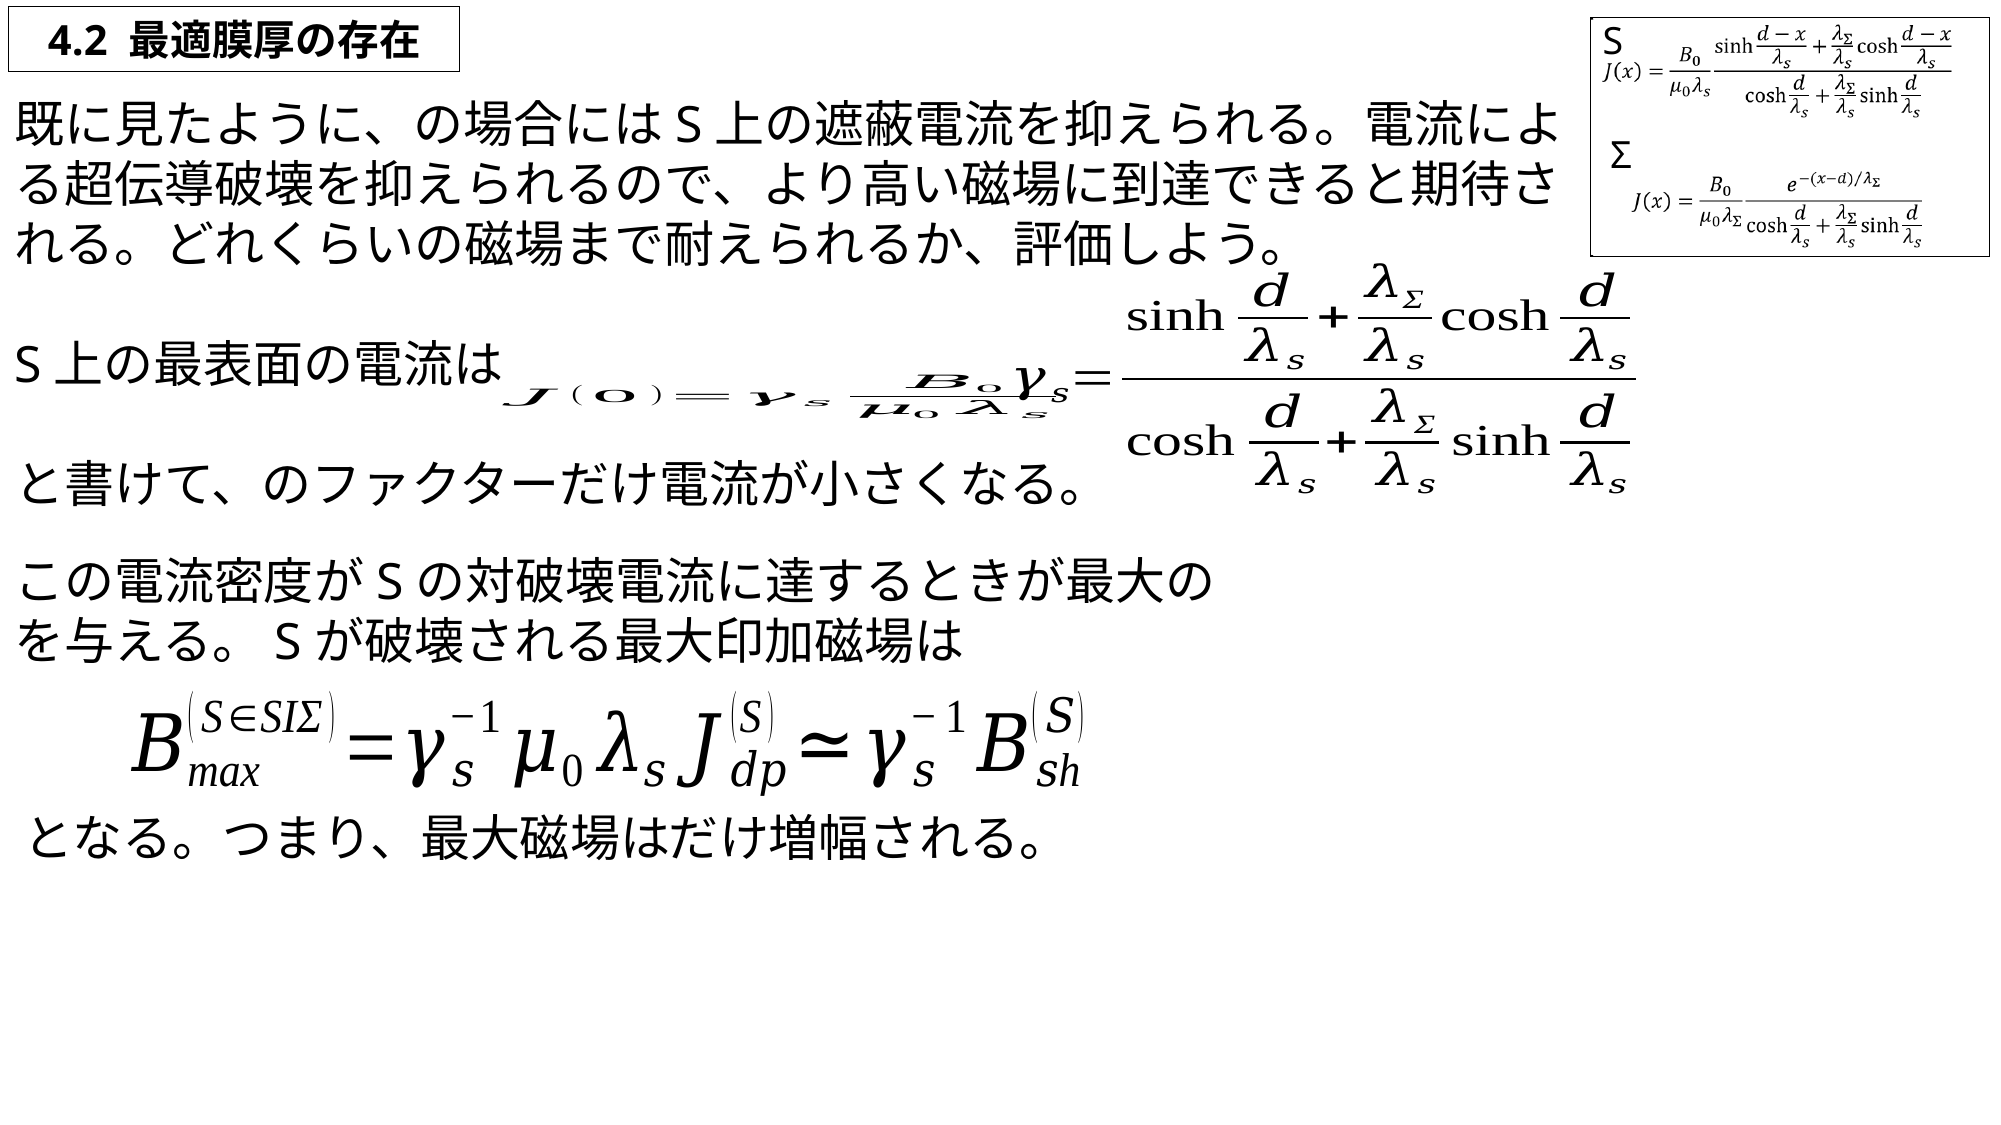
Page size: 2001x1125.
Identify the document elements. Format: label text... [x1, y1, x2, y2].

picture [1590, 17, 1990, 257]
text_box 4.2 最適膜厚の存在 [8, 6, 460, 72]
text_box S [1587, 9, 1639, 70]
